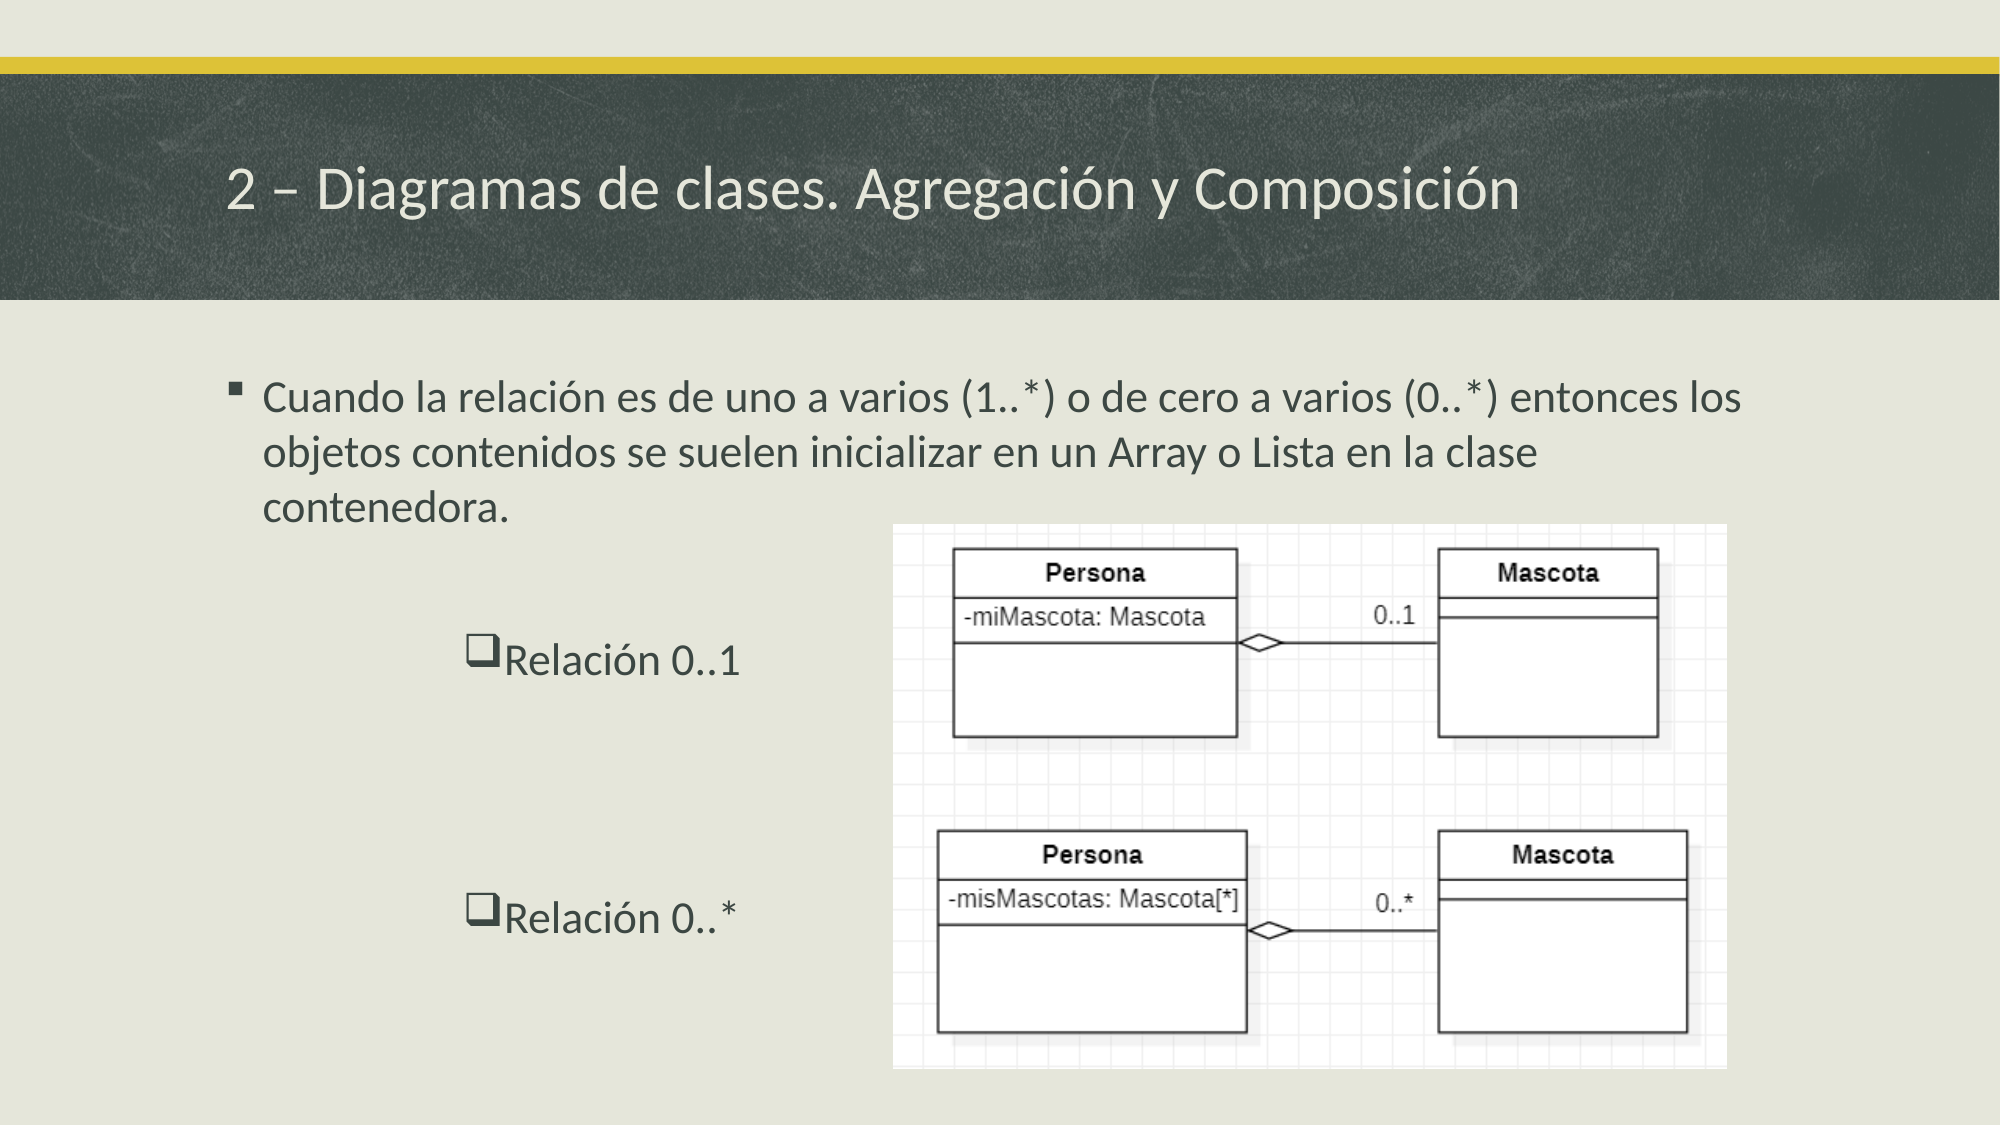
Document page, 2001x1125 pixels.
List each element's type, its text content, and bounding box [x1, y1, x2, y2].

picture [0, 74, 2000, 300]
picture [893, 524, 1727, 1069]
text_box Relación 0..1 Relación 0..* [447, 621, 865, 1069]
list Cuando la relación es de uno a varios (1..*) o de cero a varios (0..*) entonces los objetos contenidos se suelen inicializar en un Array o Lista en la clase contenedora. [210, 359, 1790, 563]
title 2 – Diagramas de clases. Agregación y Composición [210, 76, 1790, 300]
